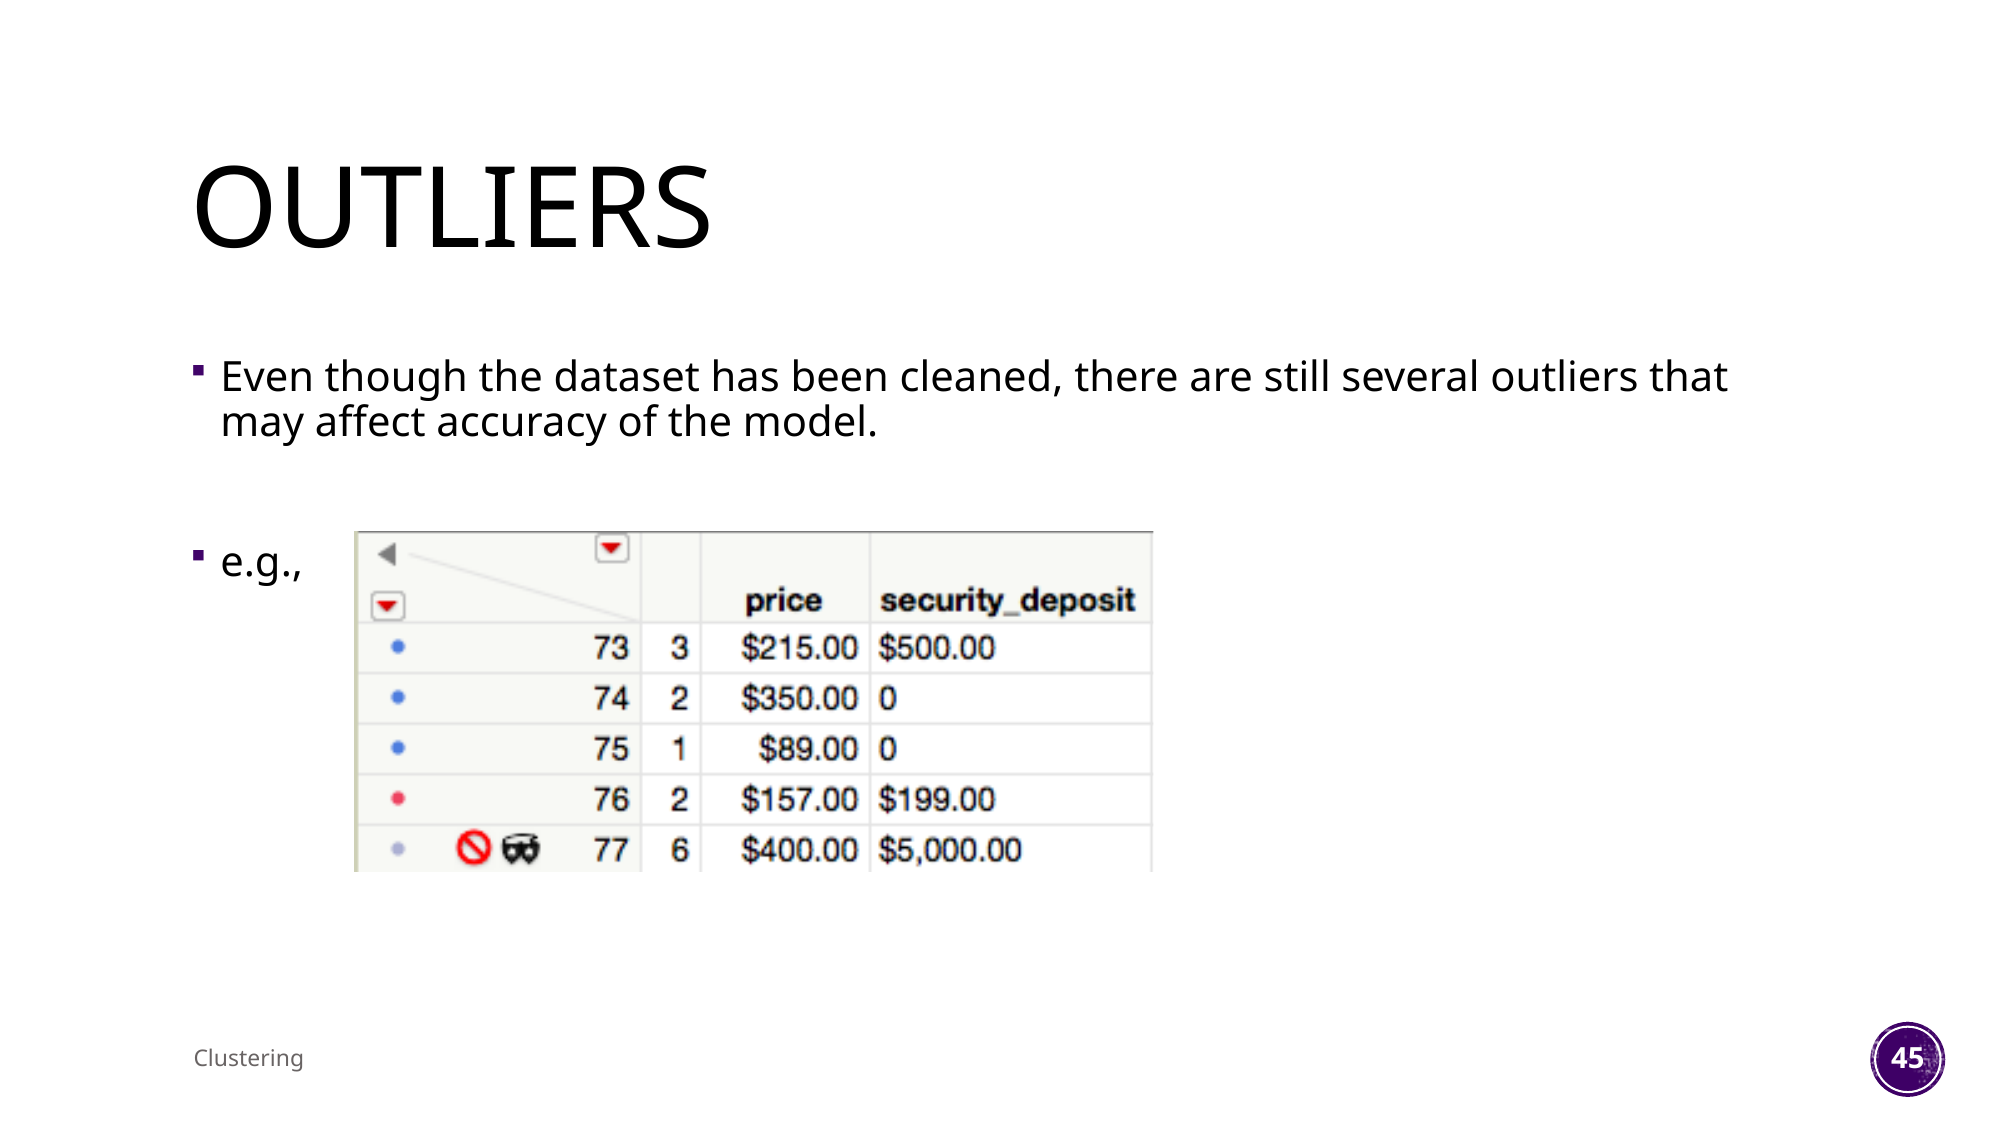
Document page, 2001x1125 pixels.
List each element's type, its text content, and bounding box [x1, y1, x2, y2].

footer Clustering [178, 1028, 1217, 1089]
title Outliers [175, 79, 1826, 344]
picture [354, 531, 1154, 872]
slide_number 45 [1855, 1028, 1961, 1089]
list Even though the dataset has been cleaned, there are still several outliers that may affect accuracy of the model. e.g., [175, 348, 1826, 1013]
